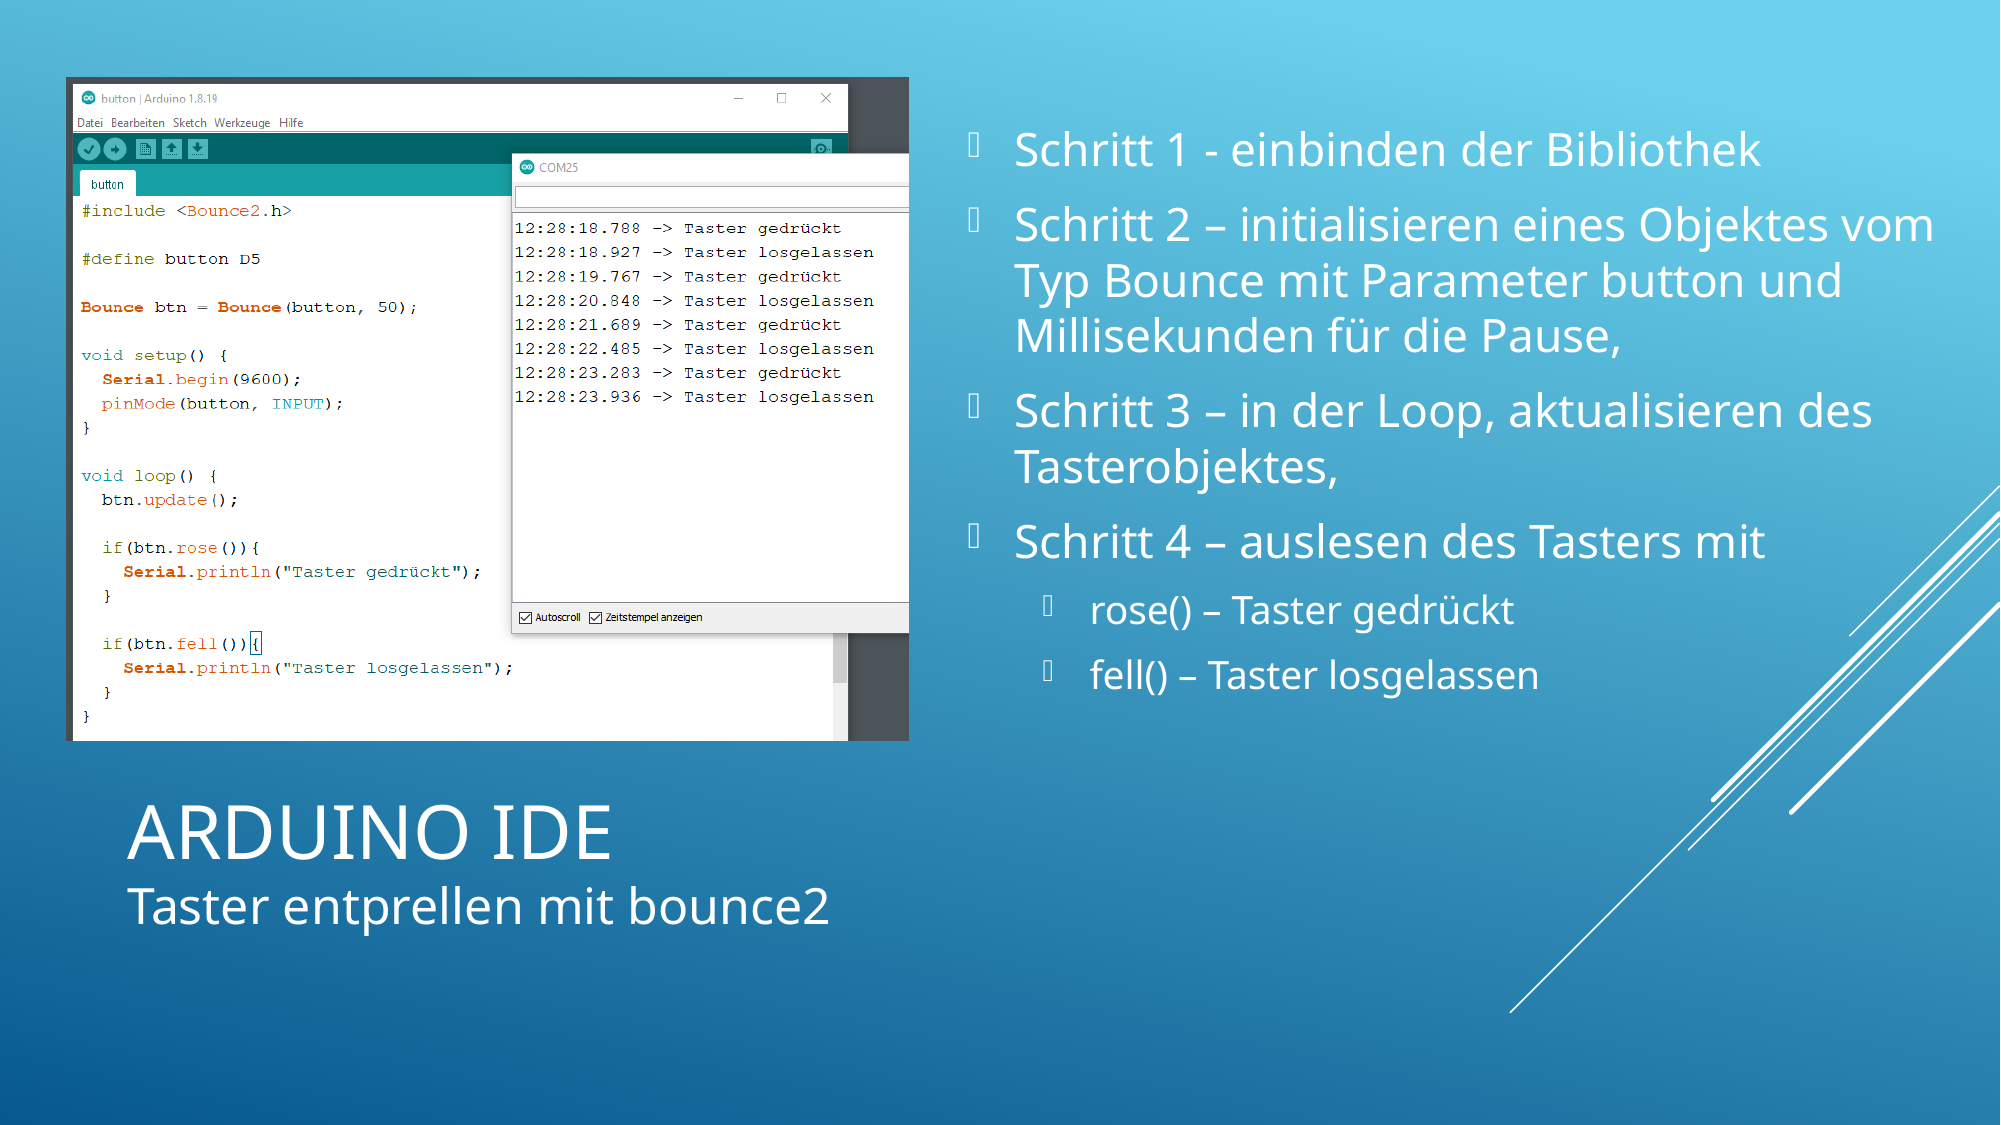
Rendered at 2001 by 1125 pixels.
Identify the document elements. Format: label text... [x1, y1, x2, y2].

list Schritt 1 - einbinden der Bibliothek Schritt 2 – initialisieren eines Objektes vom Typ Bounce mit Parameter button und Millisekunden für die Pause, Schritt 3 – in der Loop, aktualisieren des Tasterobjektes, Schritt 4 – auslesen des Tasters mit rose() – Taster gedrückt fell() – Taster losgelassen [952, 112, 1966, 706]
picture [66, 77, 910, 741]
title Arduino IDE Taster entprellen mit bounce2 [112, 736, 1513, 984]
